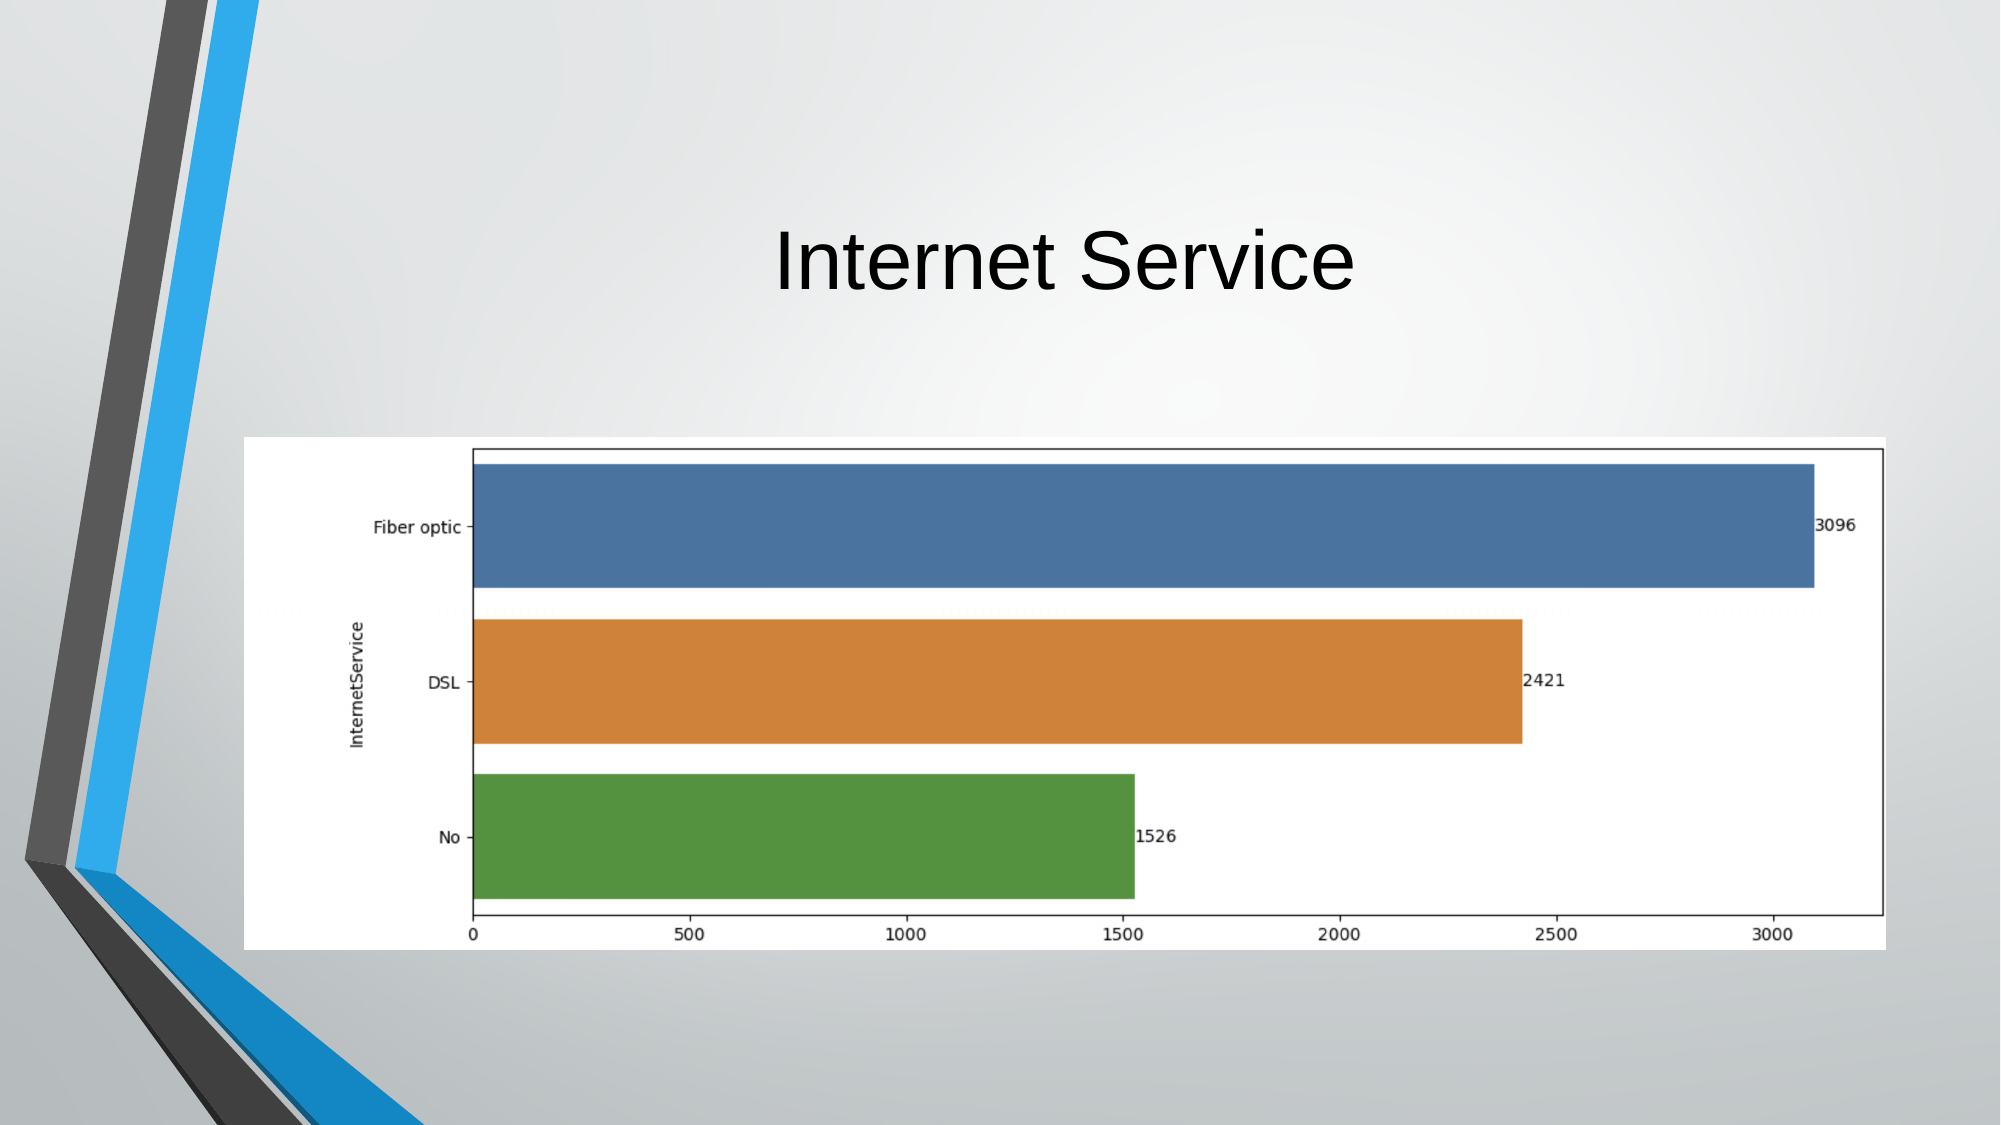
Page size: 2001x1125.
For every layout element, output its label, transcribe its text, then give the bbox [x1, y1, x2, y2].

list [244, 437, 1886, 951]
title Internet Service [243, 112, 1887, 400]
